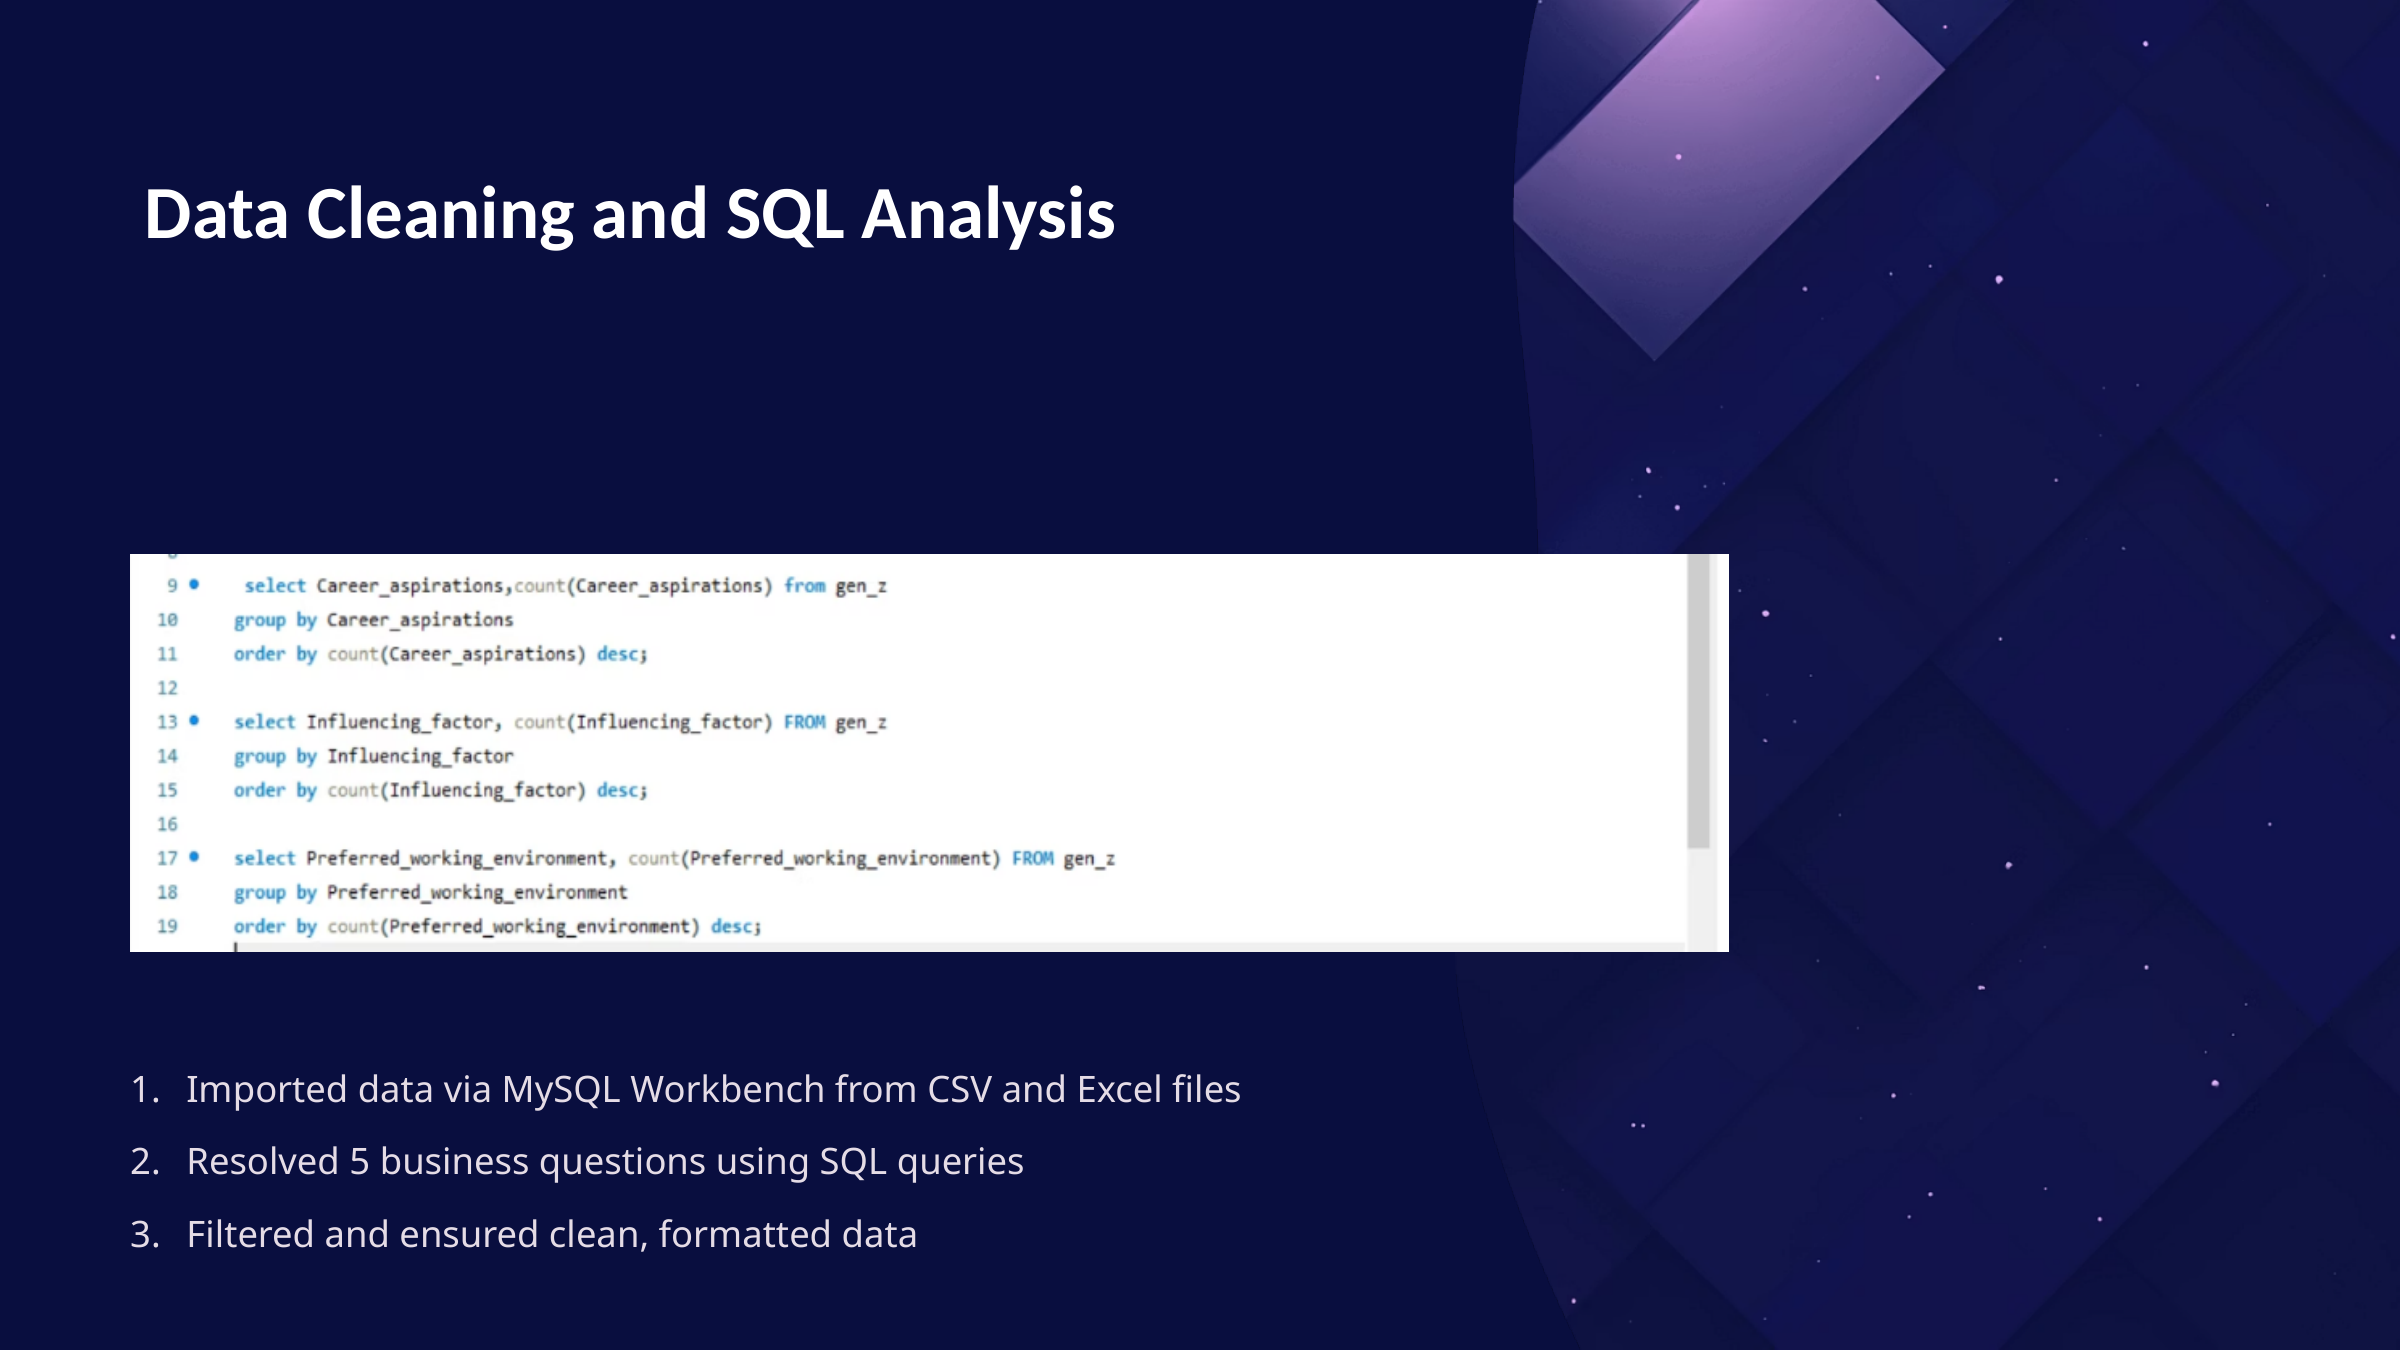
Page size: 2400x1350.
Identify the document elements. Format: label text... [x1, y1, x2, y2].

picture [130, 0, 2400, 1350]
text_box Filtered and ensured clean, formatted data [130, 1195, 1370, 1255]
text_box Resolved 5 business questions using SQL queries [130, 1122, 1370, 1183]
text_box Imported data via MySQL Workbench from CSV and Excel files [130, 1050, 1370, 1110]
text_box Data Cleaning and SQL Analysis [130, 156, 1230, 261]
